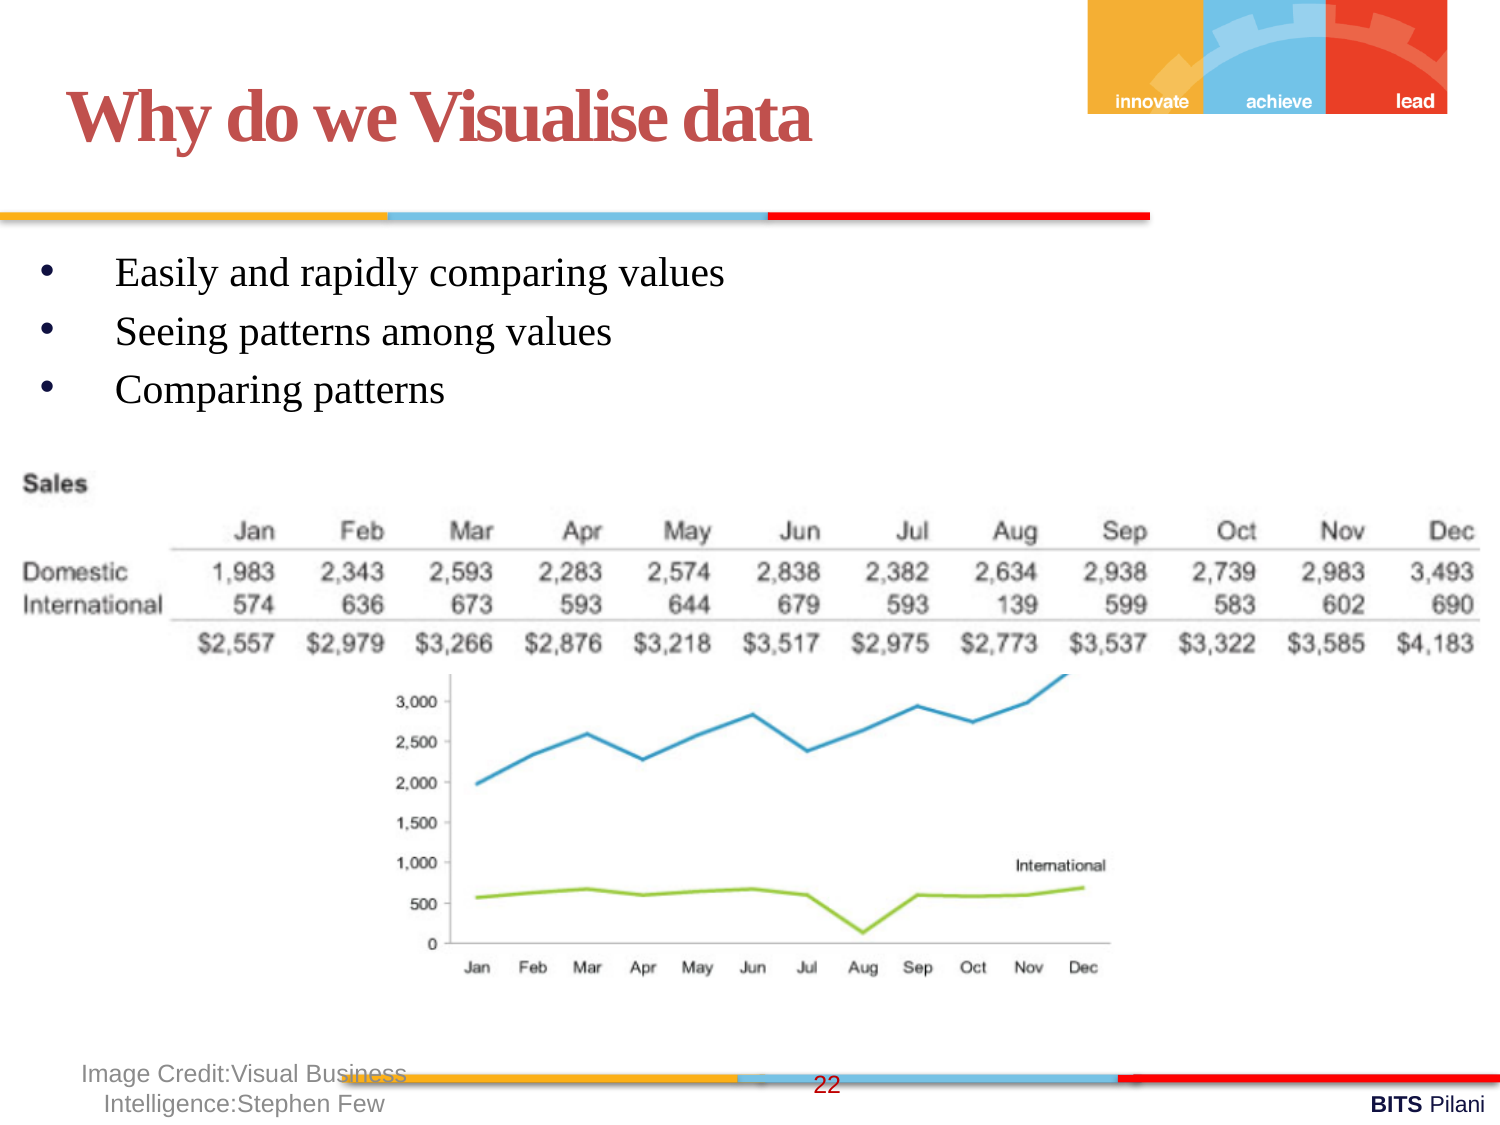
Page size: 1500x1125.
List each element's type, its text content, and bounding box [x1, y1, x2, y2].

text_box Easily and rapidly comparing values Seeing patterns among values Comparing patterns [24, 237, 1448, 450]
slide_number 22 [506, 1053, 857, 1114]
text_box Easily and rapidly comparing values Seeing patterns among values Comparing patterns [24, 682, 1448, 1125]
picture [0, 451, 1500, 1001]
picture [1087, 0, 1448, 114]
footer Image Credit:Visual Business Intelligence:Stephen Few [7, 1057, 482, 1118]
list Why do we Visualise data [49, 24, 1088, 213]
